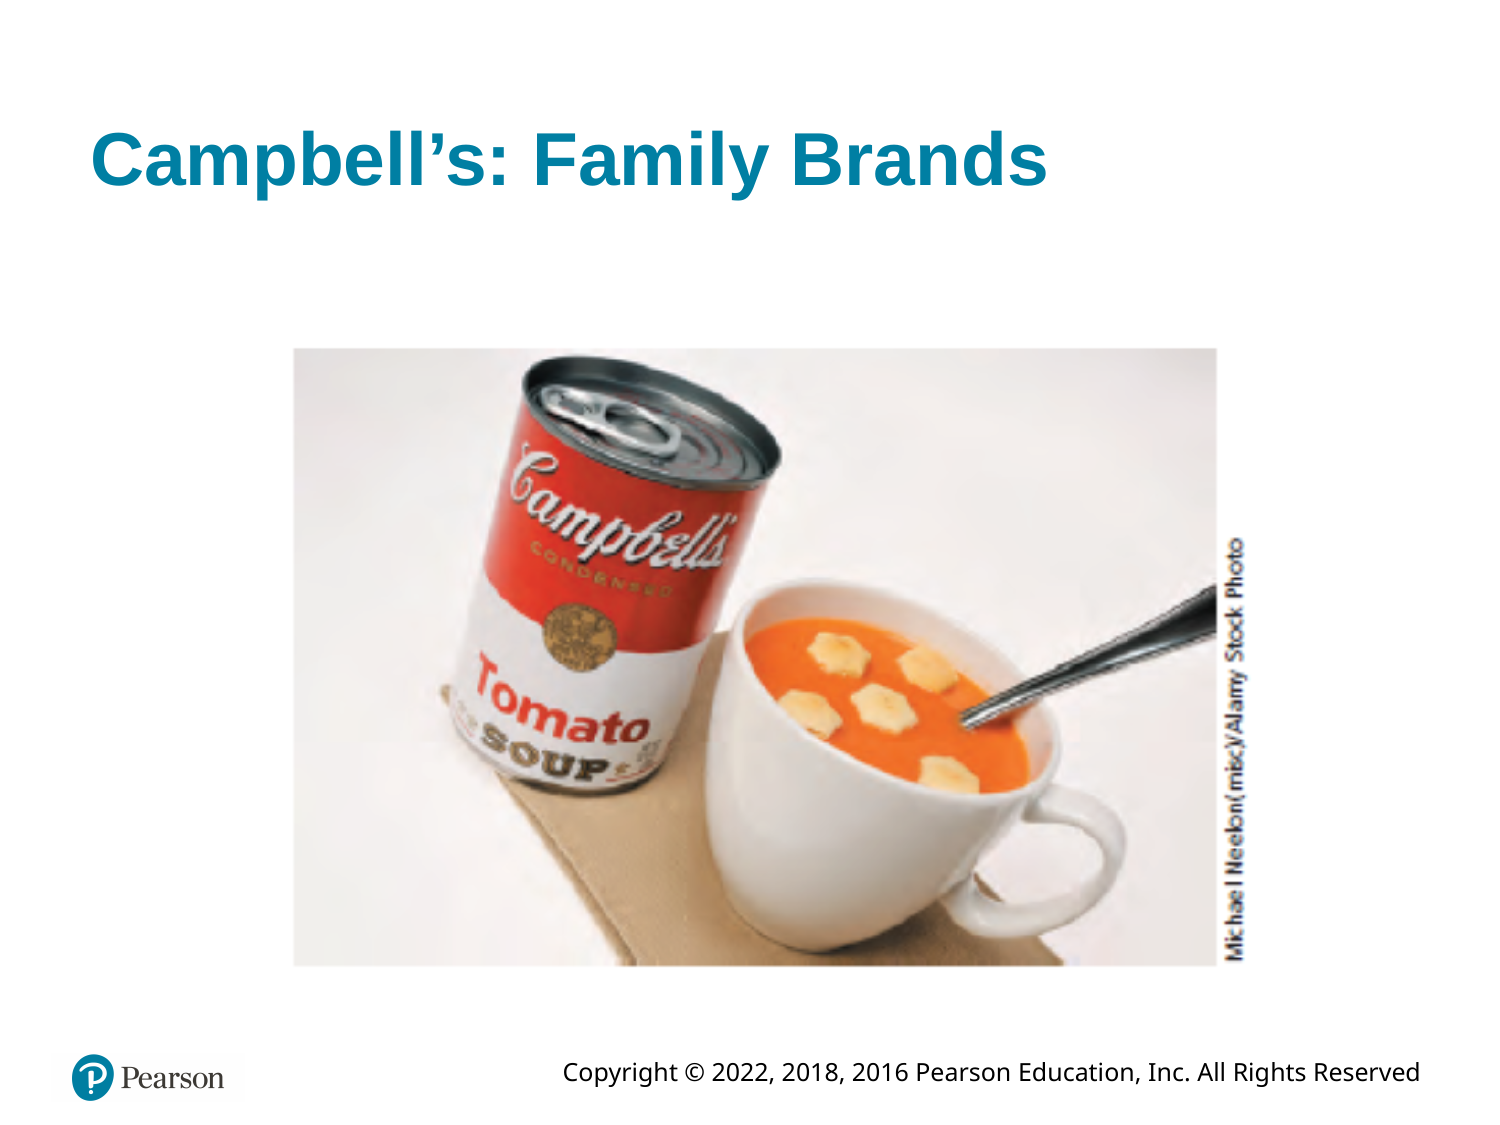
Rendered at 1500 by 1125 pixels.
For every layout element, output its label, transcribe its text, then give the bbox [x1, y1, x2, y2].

picture [51, 1053, 245, 1102]
title Campbell’s: Family Brands [75, 35, 1425, 216]
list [286, 338, 1266, 979]
